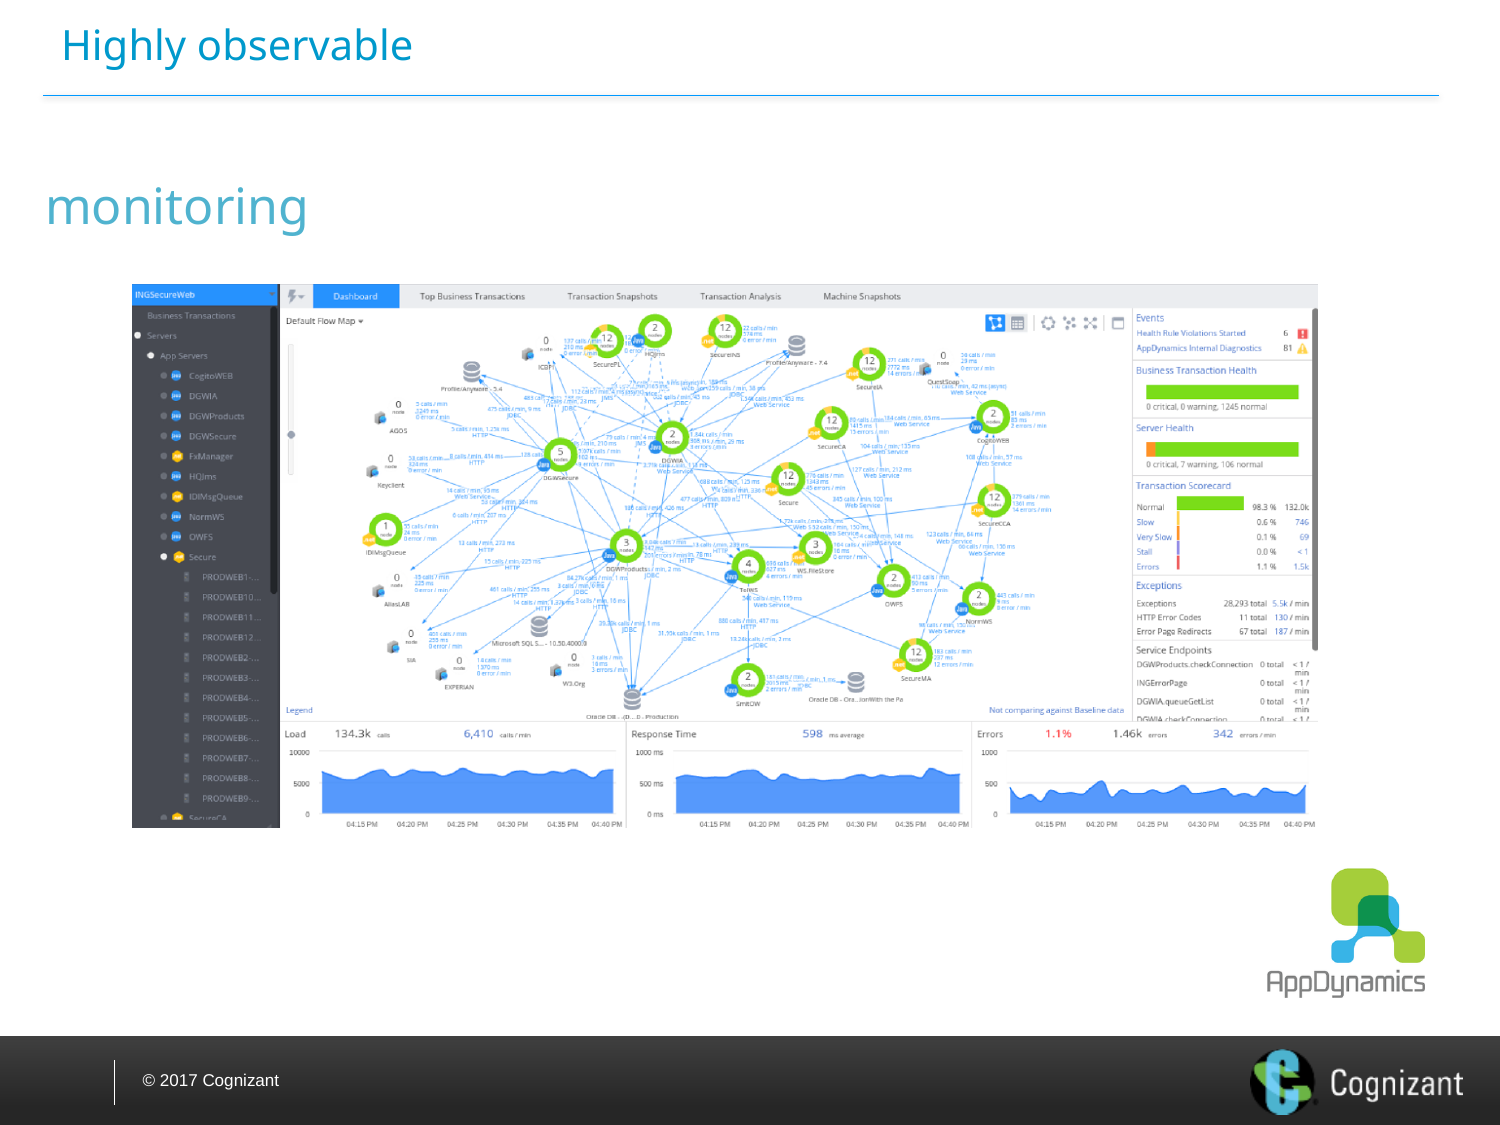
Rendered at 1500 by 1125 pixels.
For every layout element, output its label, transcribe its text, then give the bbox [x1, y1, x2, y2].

picture [132, 284, 1318, 828]
text_box monitoring [30, 167, 325, 243]
picture [1267, 868, 1426, 998]
picture [1250, 1049, 1463, 1115]
title Highly observable [39, 7, 1428, 108]
